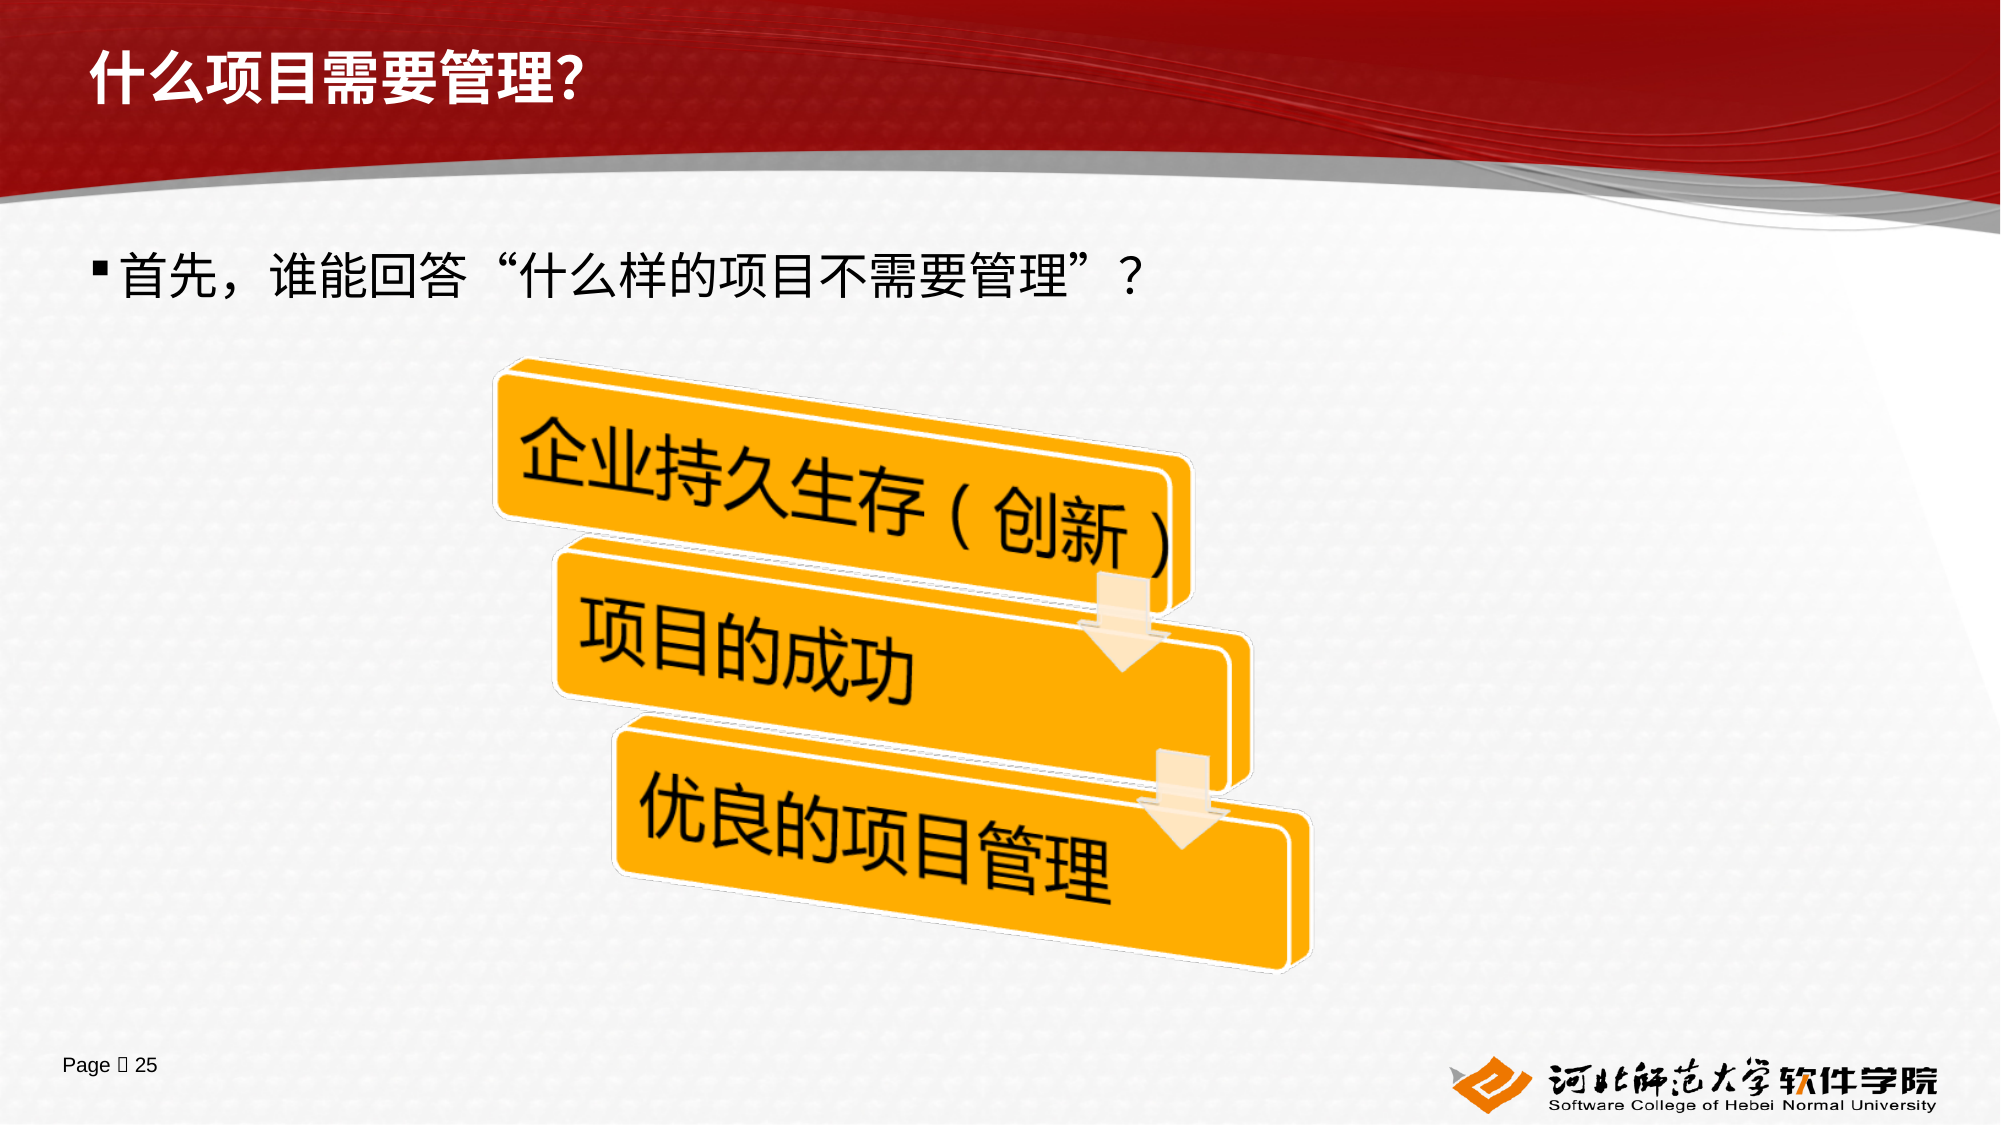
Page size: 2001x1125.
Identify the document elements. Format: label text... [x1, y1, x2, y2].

list 首先，谁能回答“什么样的项目不需要管理”？ [88, 243, 1698, 953]
picture [0, 0, 2001, 1125]
title 什么项目需要管理？ [88, 41, 1930, 148]
